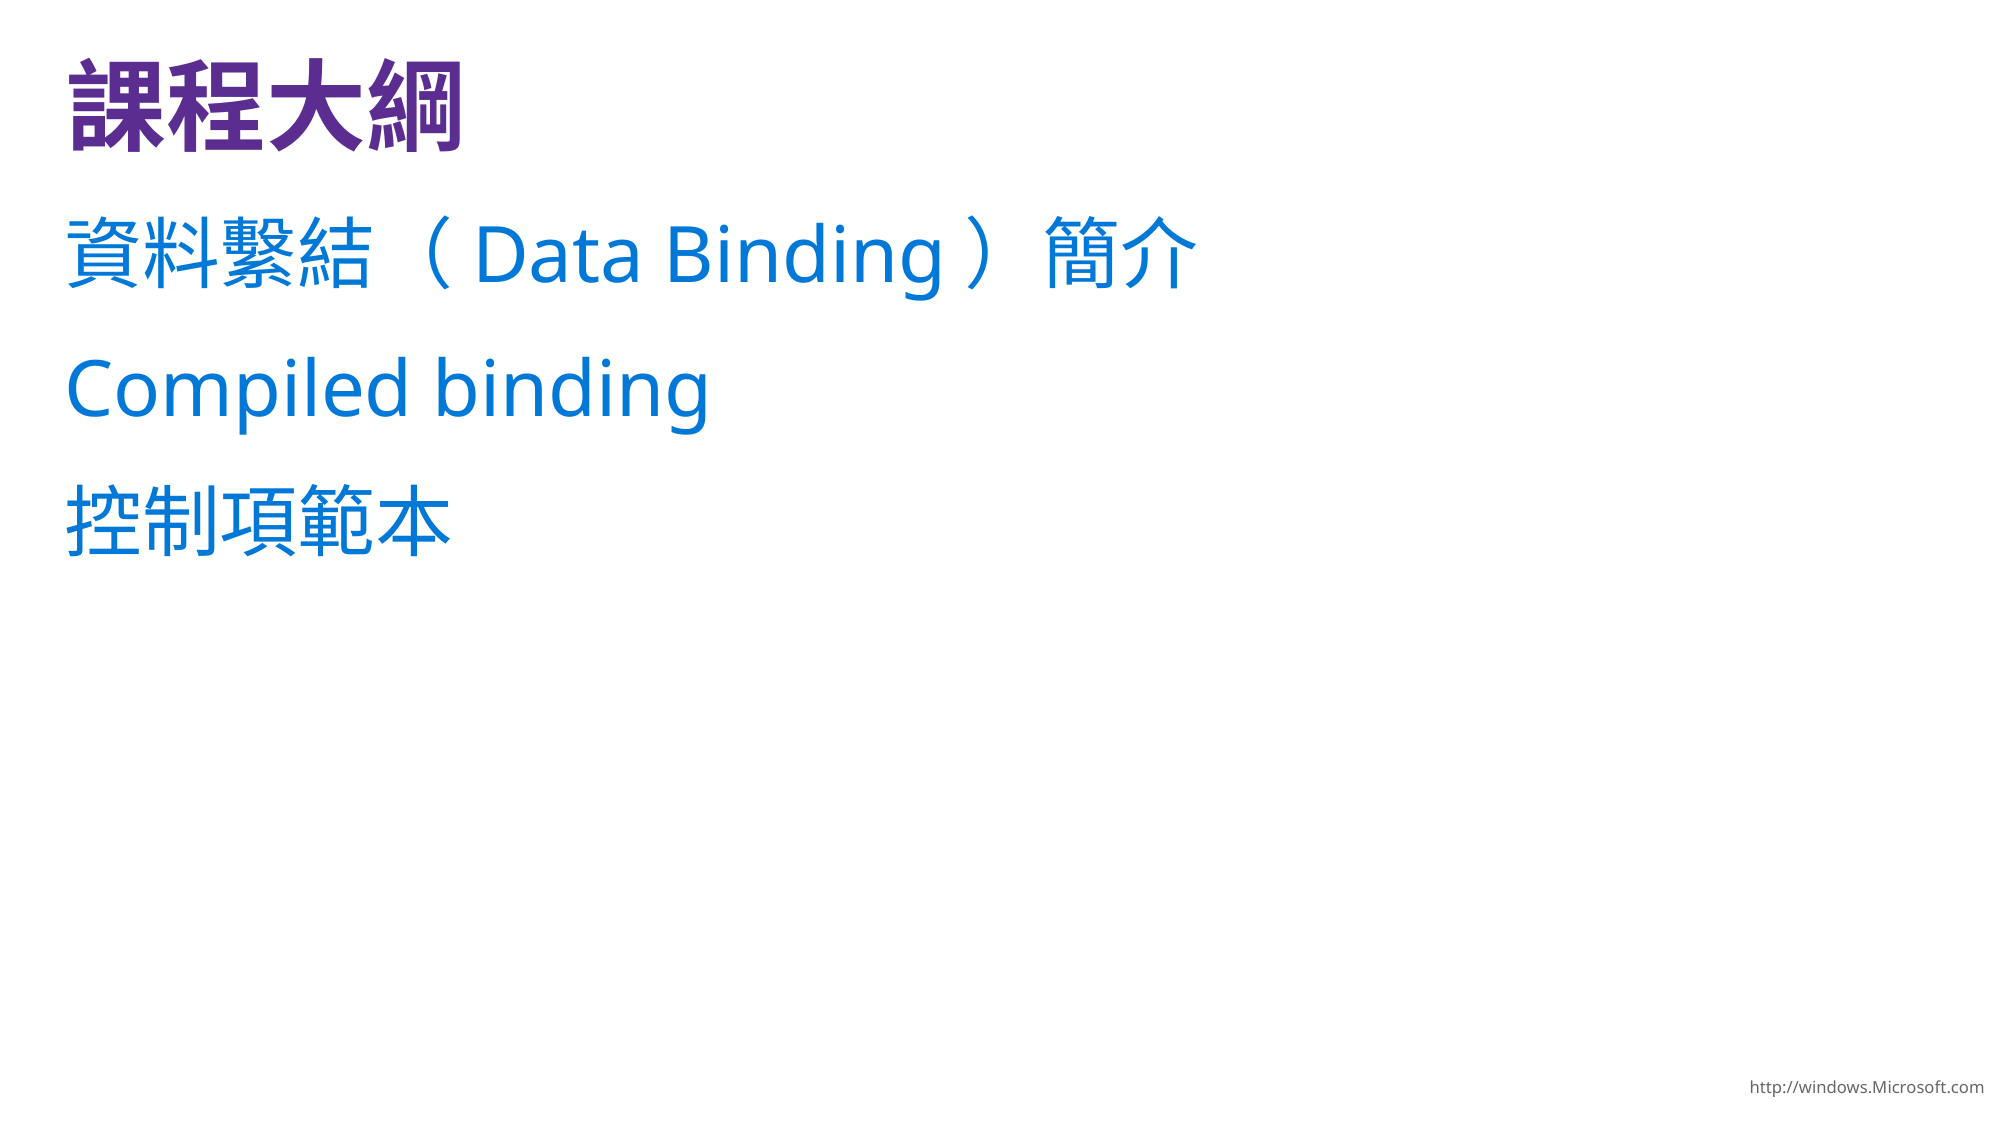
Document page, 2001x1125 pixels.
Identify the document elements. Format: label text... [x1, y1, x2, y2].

list 資料繫結（Data Binding）簡介 Compiled binding 控制項範本 [42, 197, 1960, 1125]
